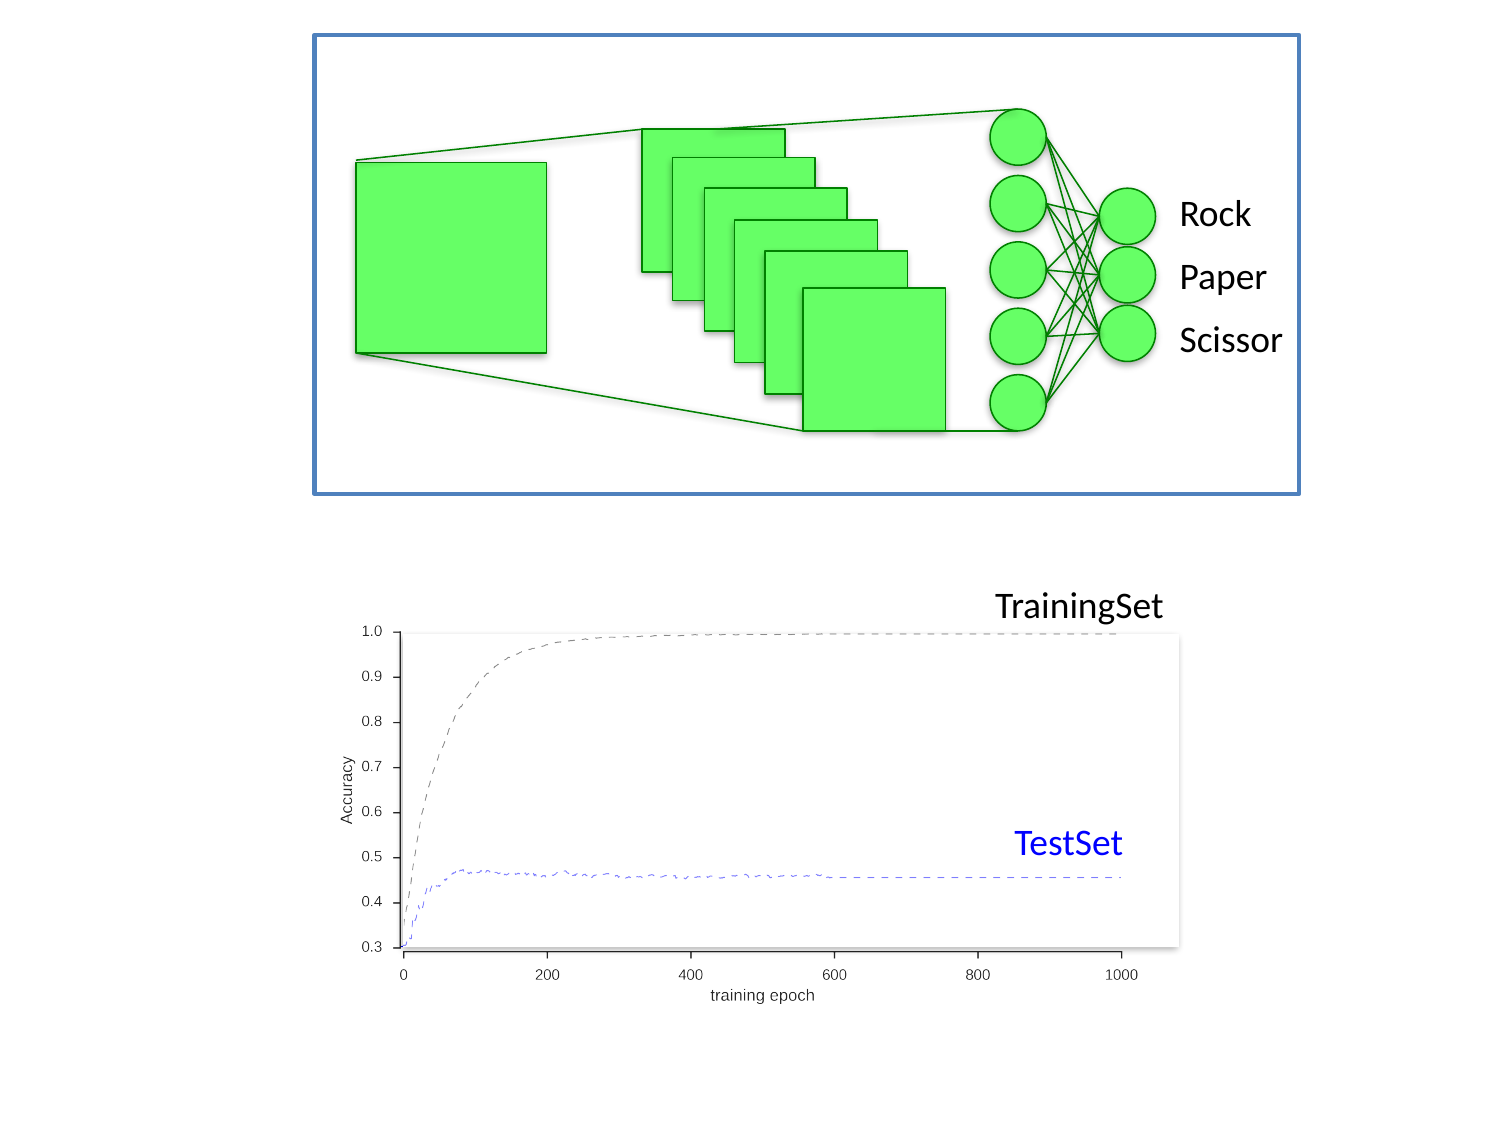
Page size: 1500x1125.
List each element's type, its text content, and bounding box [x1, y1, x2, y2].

text_box [989, 108, 1047, 167]
text_box [1106, 187, 1157, 245]
text_box [312, 33, 1301, 496]
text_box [1046, 203, 1100, 334]
text_box [802, 287, 946, 432]
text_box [400, 605, 1159, 952]
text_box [713, 108, 1019, 130]
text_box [262, 605, 1216, 1025]
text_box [355, 352, 804, 432]
text_box [764, 250, 908, 351]
text_box Rock Paper Scissor [1164, 163, 1299, 368]
text_box [355, 168, 547, 351]
text_box [641, 128, 786, 273]
text_box TrainingSet [980, 573, 1179, 603]
text_box [704, 187, 848, 332]
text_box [1046, 136, 1100, 202]
text_box [989, 241, 1038, 299]
text_box [1107, 245, 1157, 304]
text_box [989, 373, 1046, 432]
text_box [355, 128, 643, 161]
text_box [672, 157, 816, 301]
text_box [989, 174, 1039, 233]
text_box [989, 307, 1039, 366]
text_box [1046, 345, 1100, 403]
text_box [734, 219, 878, 351]
text_box [1106, 304, 1157, 363]
